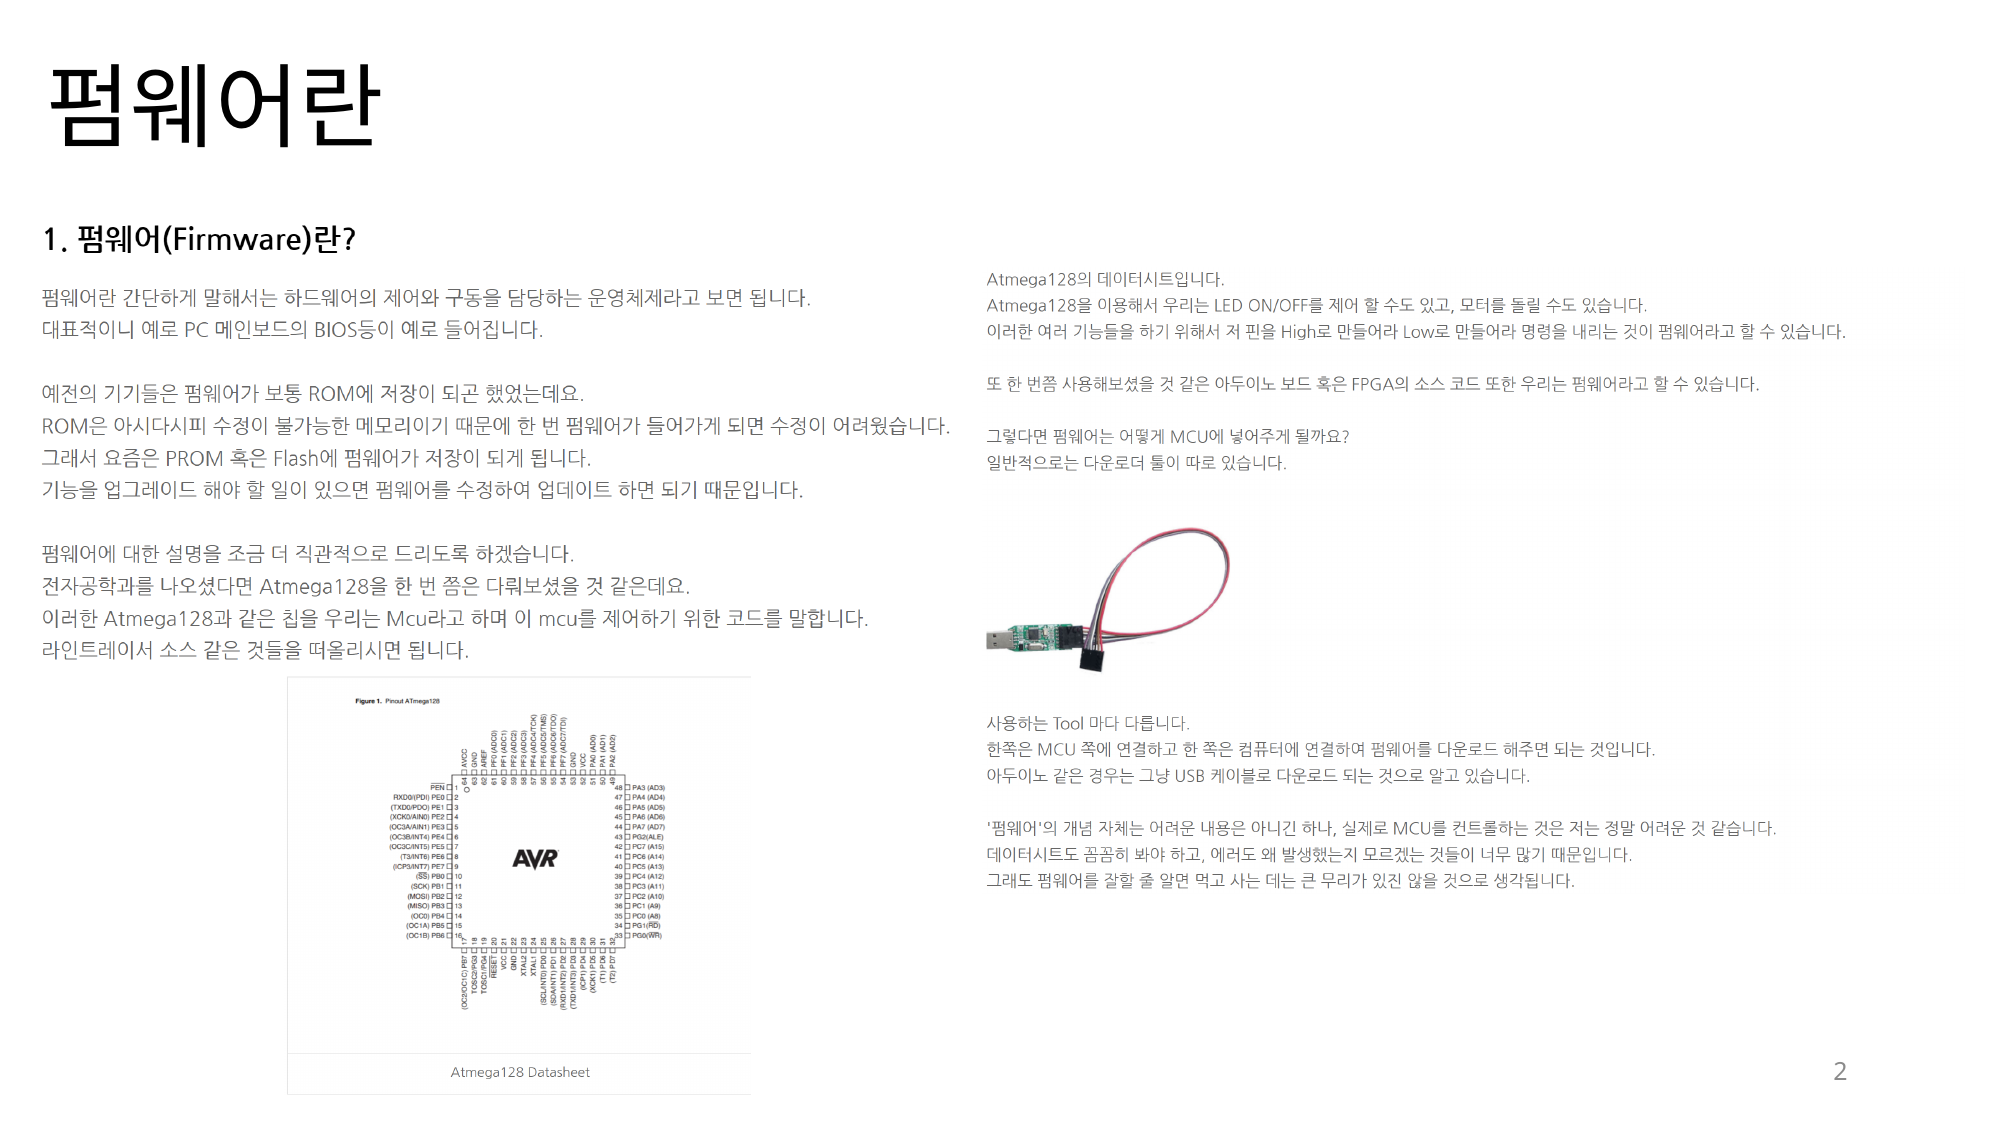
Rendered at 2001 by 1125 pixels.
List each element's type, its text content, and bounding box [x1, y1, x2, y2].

picture [11, 214, 1965, 1095]
slide_number 2 [1412, 1042, 1863, 1103]
title 펌웨어란 [31, 0, 457, 214]
